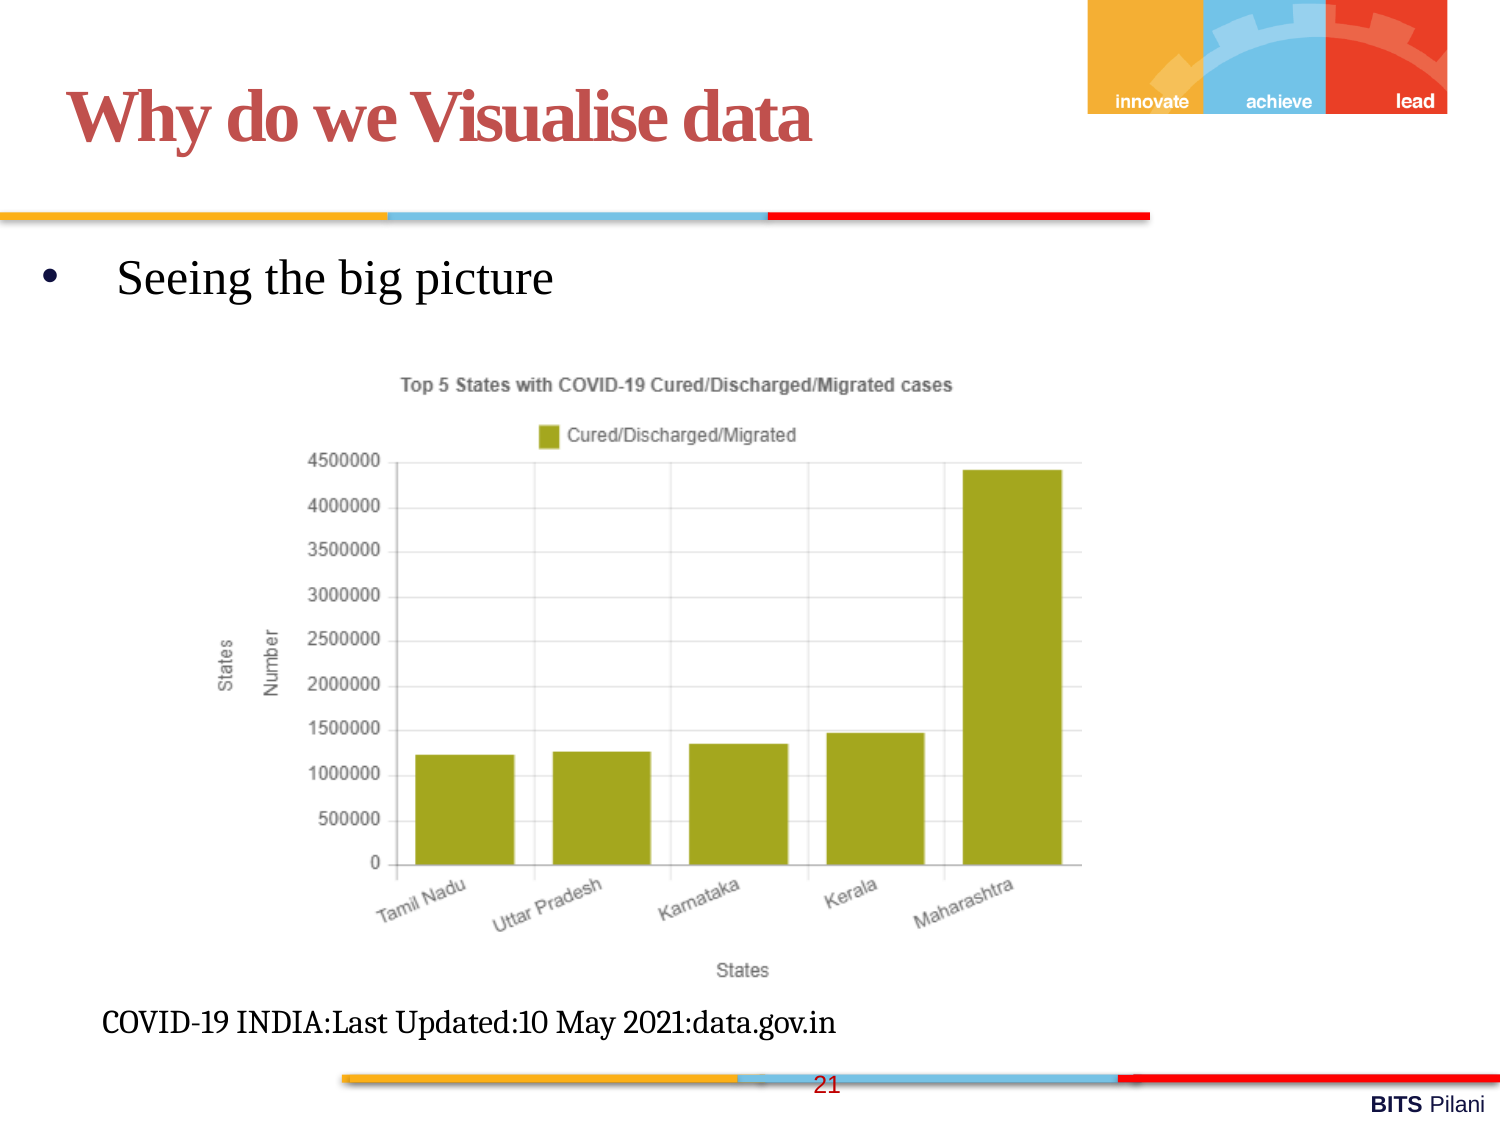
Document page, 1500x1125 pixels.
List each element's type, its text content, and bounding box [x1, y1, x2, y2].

slide_number 21 [506, 1053, 857, 1114]
list Why do we Visualise data [49, 24, 1088, 213]
text_box Seeing the big picture [26, 237, 1449, 1125]
text_box COVID-19 INDIA:Last Updated:10 May 2021:data.gov.in [87, 992, 1388, 1048]
picture [1087, 0, 1448, 114]
picture [198, 317, 1088, 993]
